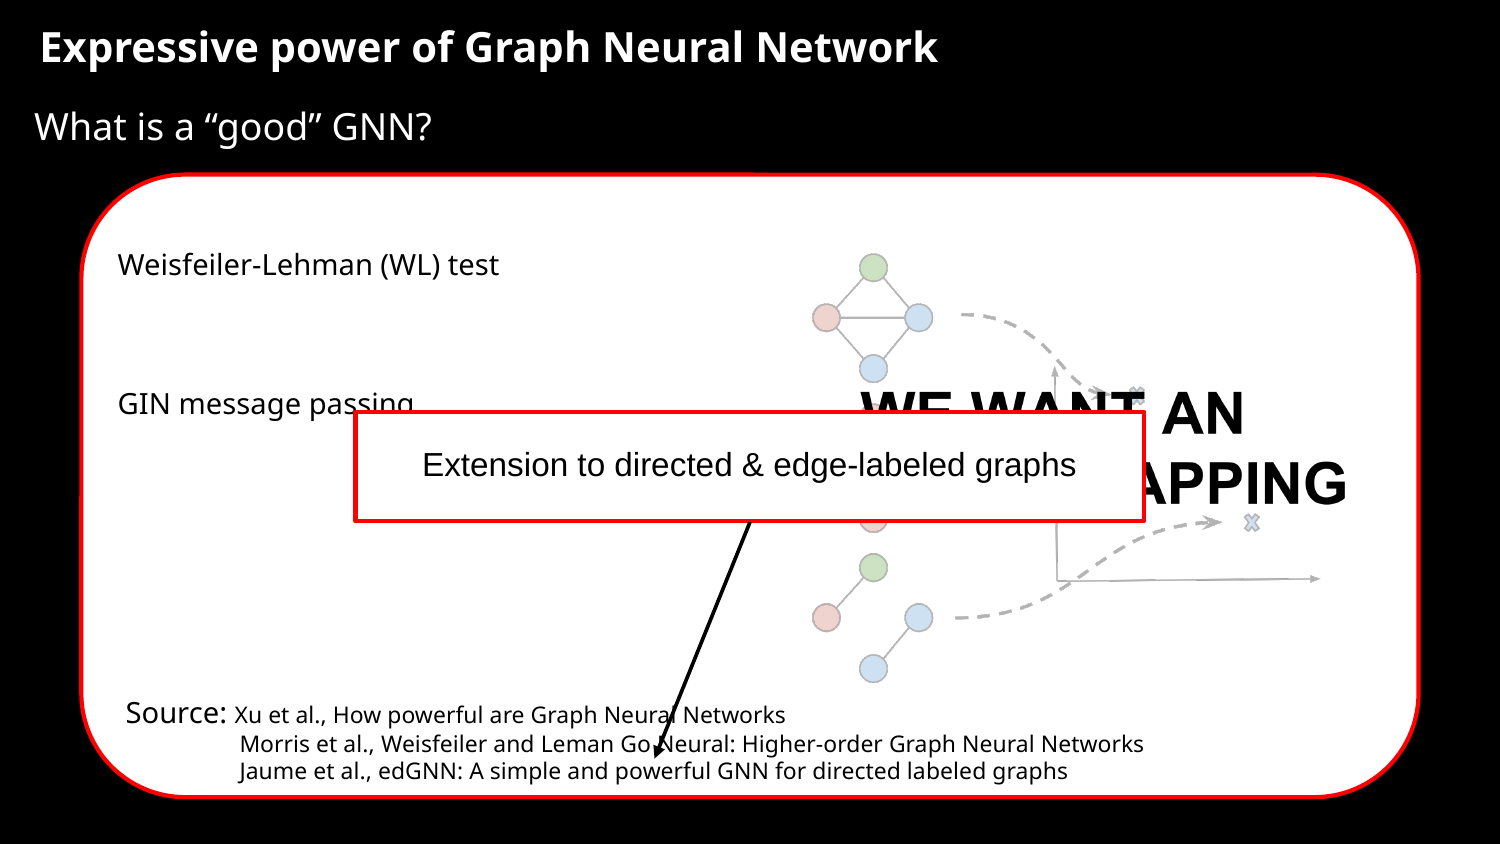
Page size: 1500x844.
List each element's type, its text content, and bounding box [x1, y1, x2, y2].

picture [693, 247, 1415, 686]
text_box What is a “good” GNN? [19, 95, 448, 156]
title Expressive power of Graph Neural Network [24, 18, 1054, 98]
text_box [654, 521, 751, 759]
text_box Extension to directed & edge-labeled graphs [355, 412, 688, 522]
text_box Source: Xu et al., How powerful are Graph Neural Networks Morris et al., Weisfeiler and Leman Go Neural: Higher-order Graph Neural Networks Jaume et al., edGNN: A simple and powerful GNN for directed labeled graphs [110, 686, 1161, 792]
